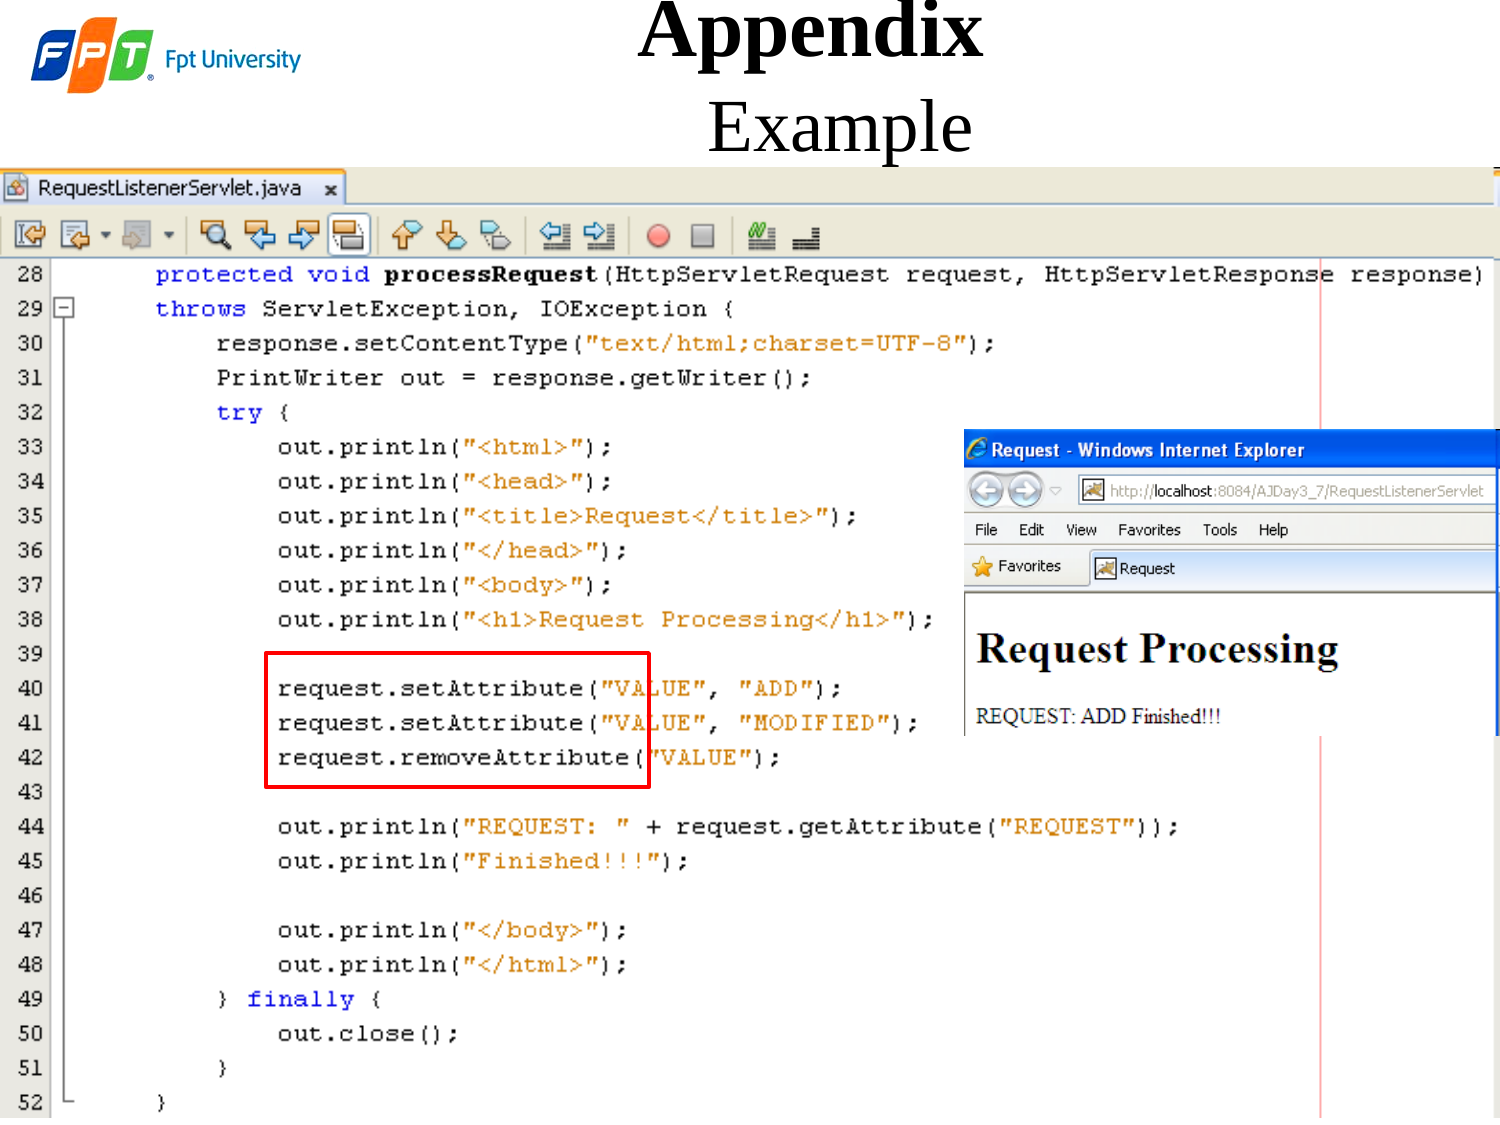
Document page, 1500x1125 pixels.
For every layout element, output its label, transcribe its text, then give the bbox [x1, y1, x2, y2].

picture [0, 167, 1500, 1119]
title Appendix Example [150, 0, 1500, 158]
picture [0, 0, 150, 122]
